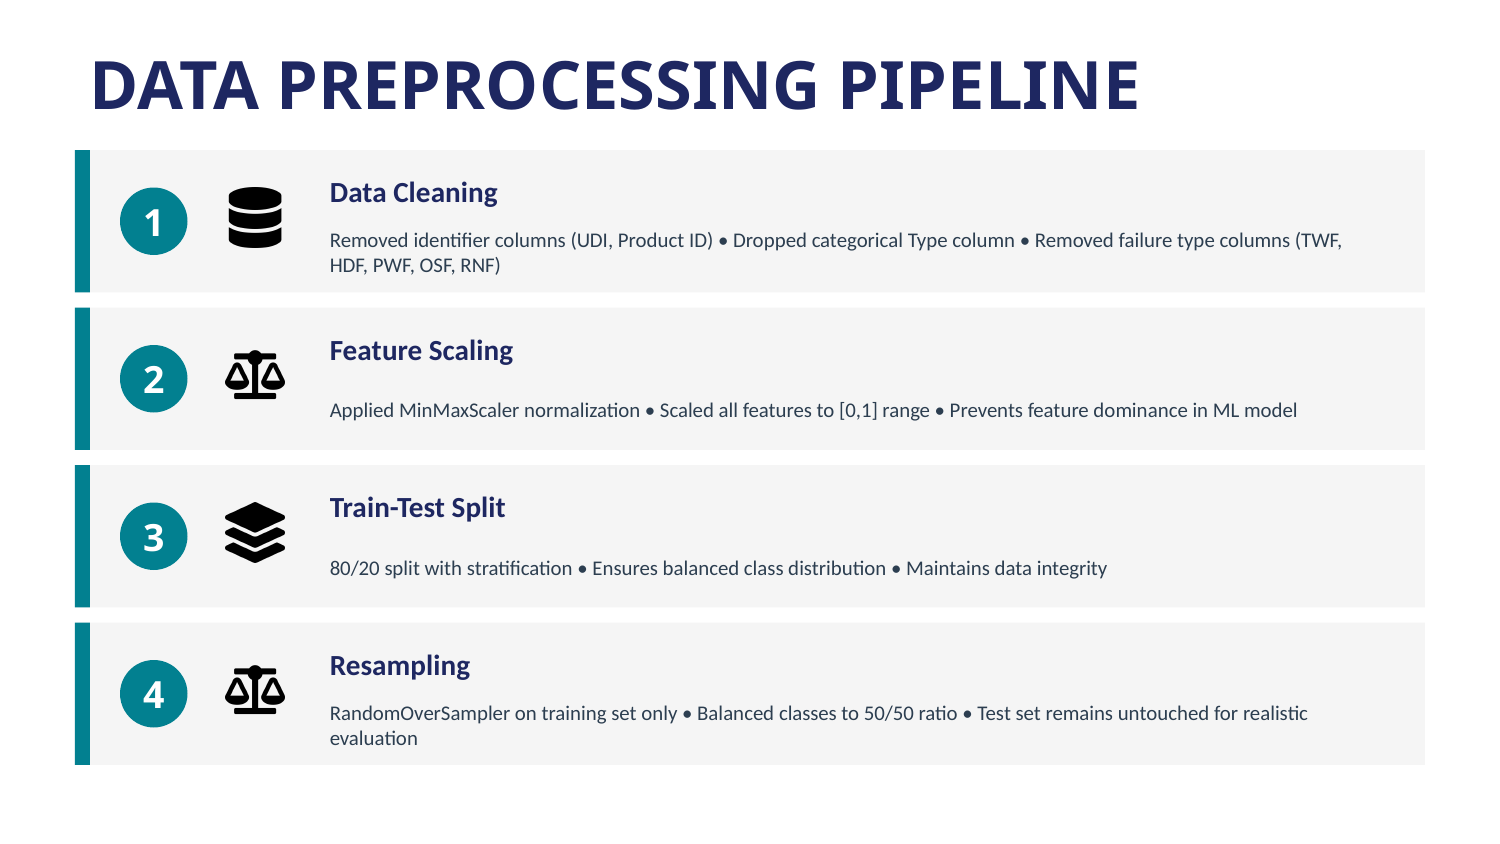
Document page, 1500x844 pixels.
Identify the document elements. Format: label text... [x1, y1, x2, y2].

text_box RandomOverSampler on training set only • Balanced classes to 50/50 ratio • Test set remains untouched for realistic evaluation [314, 694, 1365, 755]
text_box Removed identifier columns (UDI, Product ID) • Dropped categorical Type column • Removed failure type columns (TWF, HDF, PWF, OSF, RNF) [314, 221, 1365, 282]
text_box [74, 307, 90, 450]
picture [224, 659, 285, 720]
text_box [90, 150, 1425, 293]
picture [224, 502, 285, 563]
text_box [74, 622, 90, 765]
text_box [74, 150, 90, 293]
text_box Train-Test Split [314, 480, 1365, 533]
text_box [90, 622, 1425, 765]
text_box DATA PREPROCESSING PIPELINE [74, 44, 1425, 120]
text_box 3 [120, 502, 188, 570]
text_box 80/20 split with stratification • Ensures balanced class distribution • Maintains data integrity [314, 536, 1365, 597]
picture [224, 187, 285, 248]
text_box [74, 465, 90, 608]
text_box Resampling [314, 637, 1365, 690]
text_box Feature Scaling [314, 322, 1365, 375]
text_box Data Cleaning [314, 165, 1365, 218]
text_box [90, 307, 1425, 450]
text_box Applied MinMaxScaler normalization • Scaled all features to [0,1] range • Prevents feature dominance in ML model [314, 379, 1365, 440]
text_box [90, 465, 1425, 608]
text_box 2 [120, 345, 188, 413]
picture [224, 344, 285, 405]
text_box 4 [120, 660, 188, 728]
text_box 1 [120, 187, 188, 255]
